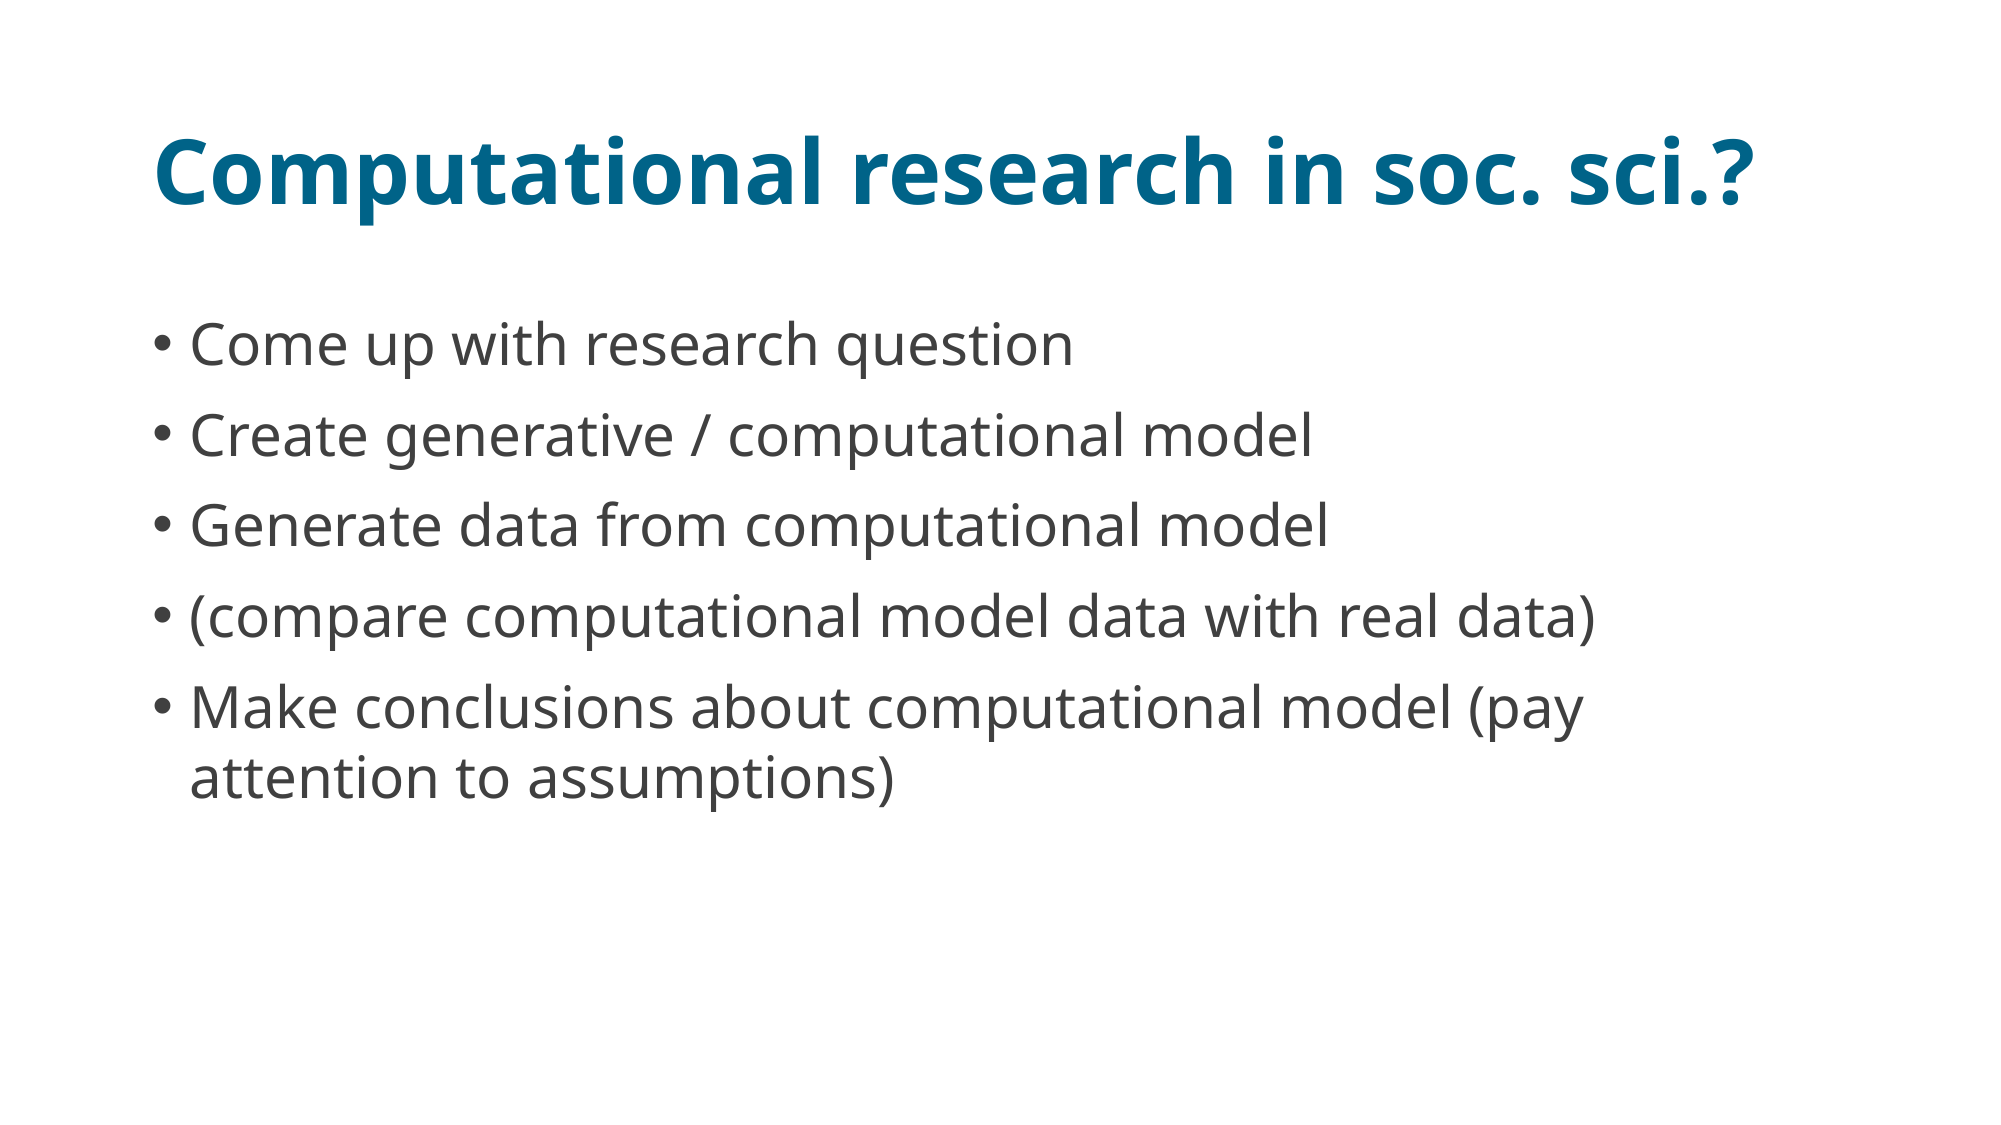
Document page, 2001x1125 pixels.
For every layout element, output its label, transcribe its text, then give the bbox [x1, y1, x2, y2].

list Come up with research question Create generative / computational model Generate data from computational model (compare computational model data with real data) Make conclusions about computational model (pay attention to assumptions) [137, 299, 1863, 1066]
title Computational research in soc. sci.? [137, 59, 1863, 278]
